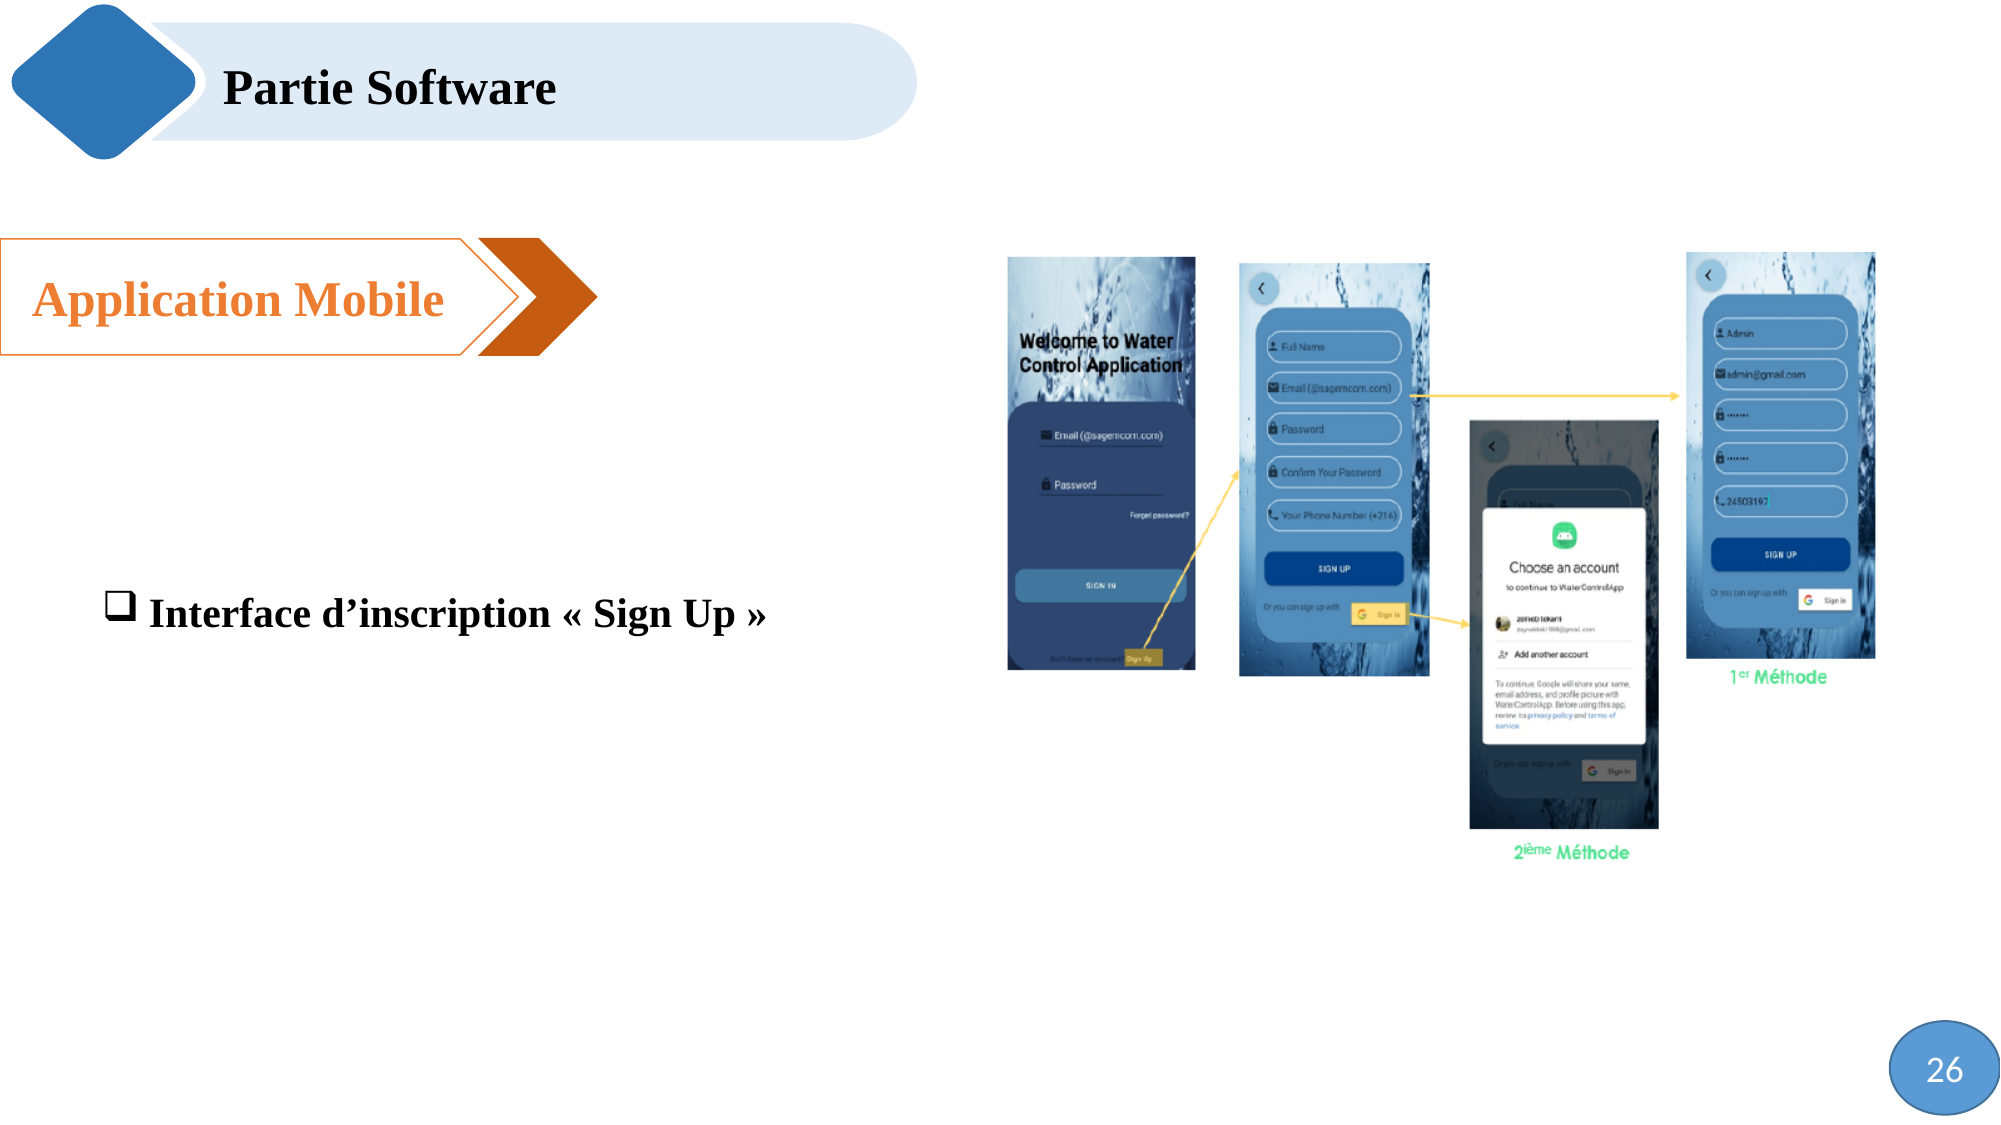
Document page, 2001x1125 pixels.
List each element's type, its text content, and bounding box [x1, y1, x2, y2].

text_box Application Mobile [0, 238, 519, 355]
picture [999, 252, 1888, 873]
text_box Interface d’inscription « Sign Up » [87, 578, 841, 644]
text_box 26 [1888, 1020, 2000, 1116]
text_box [477, 237, 598, 356]
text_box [0, 0, 961, 168]
